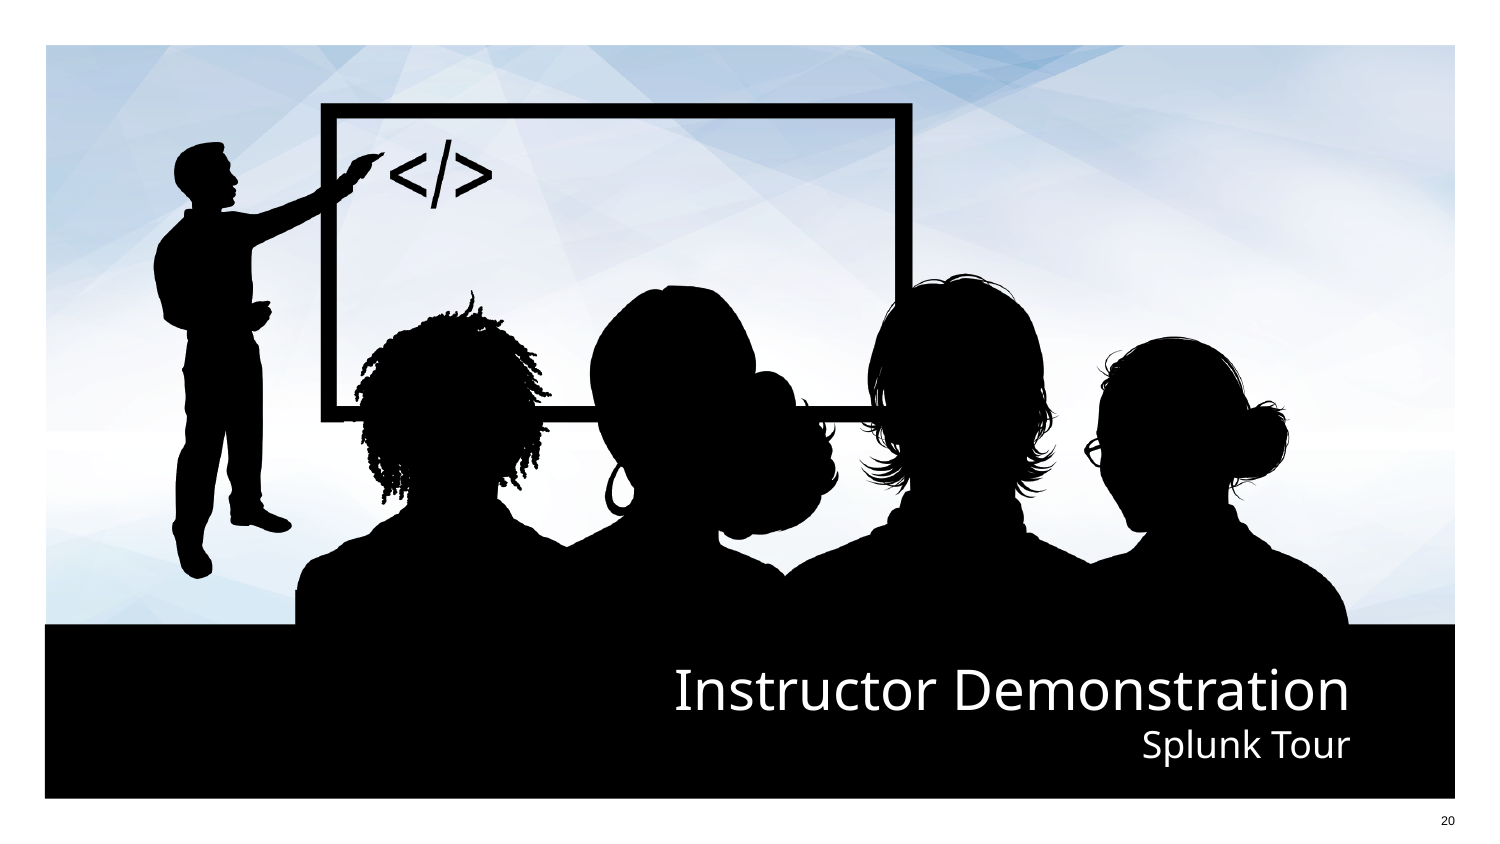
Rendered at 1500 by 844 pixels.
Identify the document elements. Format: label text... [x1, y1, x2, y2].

picture [45, 0, 1468, 630]
title Splunk Tour [0, 719, 1500, 799]
text_box 20 [1411, 813, 1455, 831]
